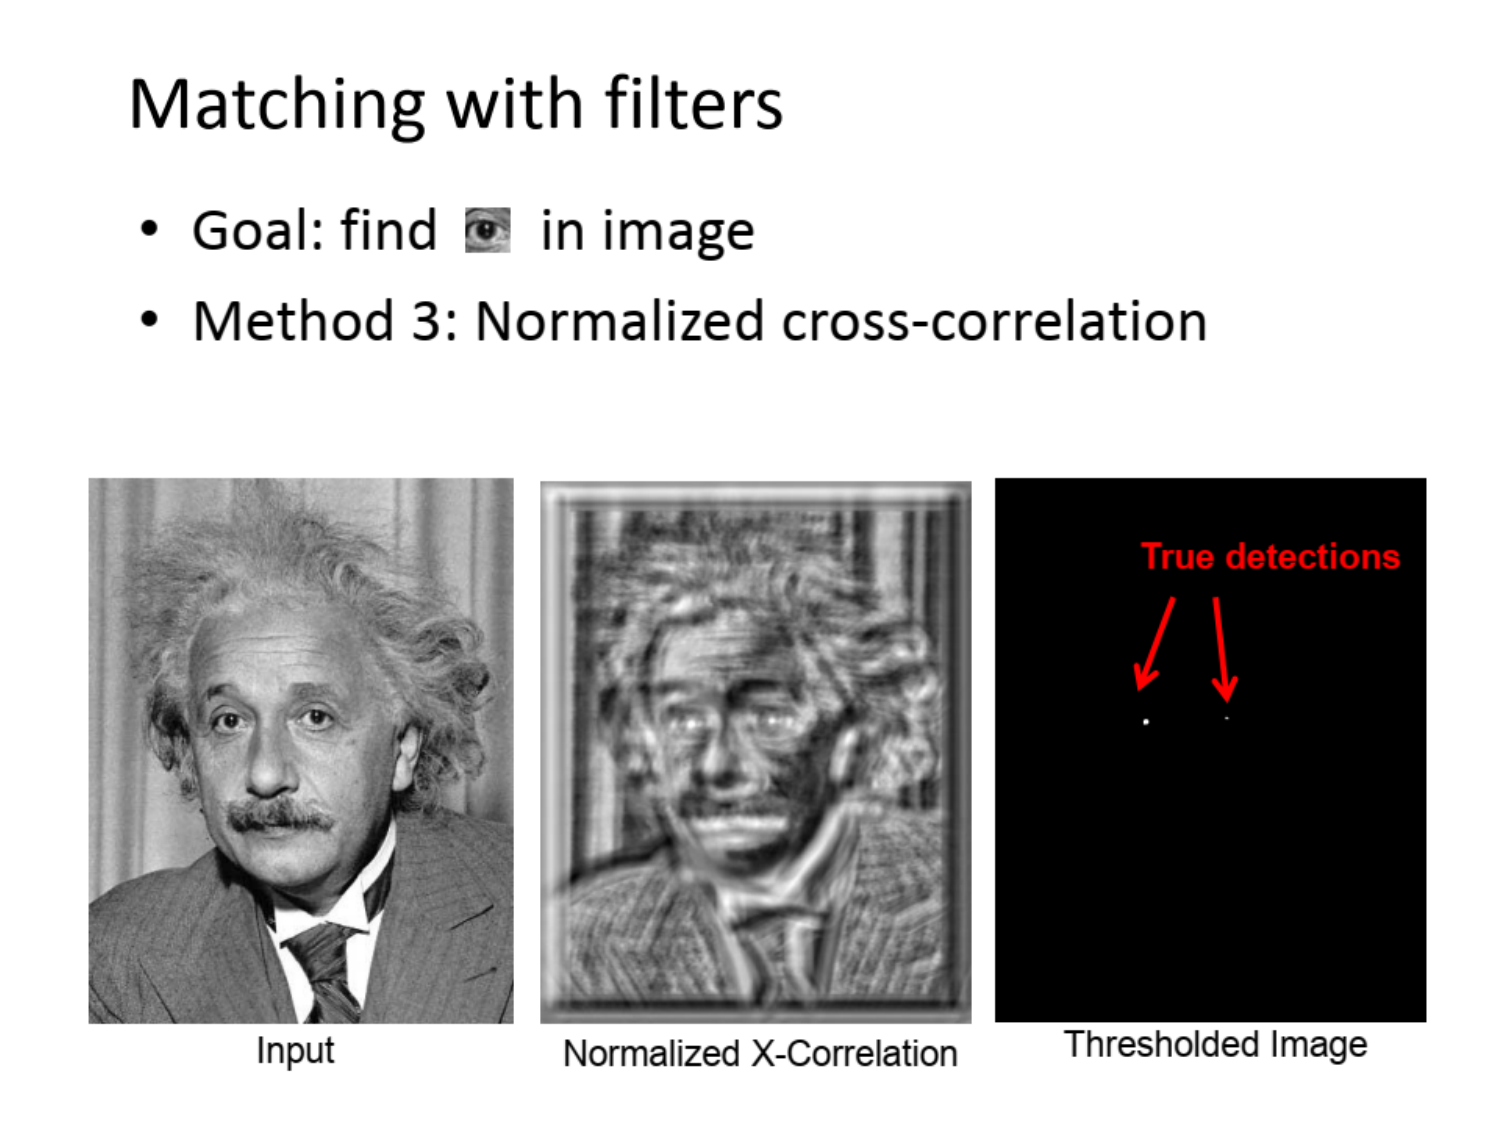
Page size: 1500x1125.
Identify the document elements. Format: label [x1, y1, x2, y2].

picture [41, 31, 1458, 1094]
